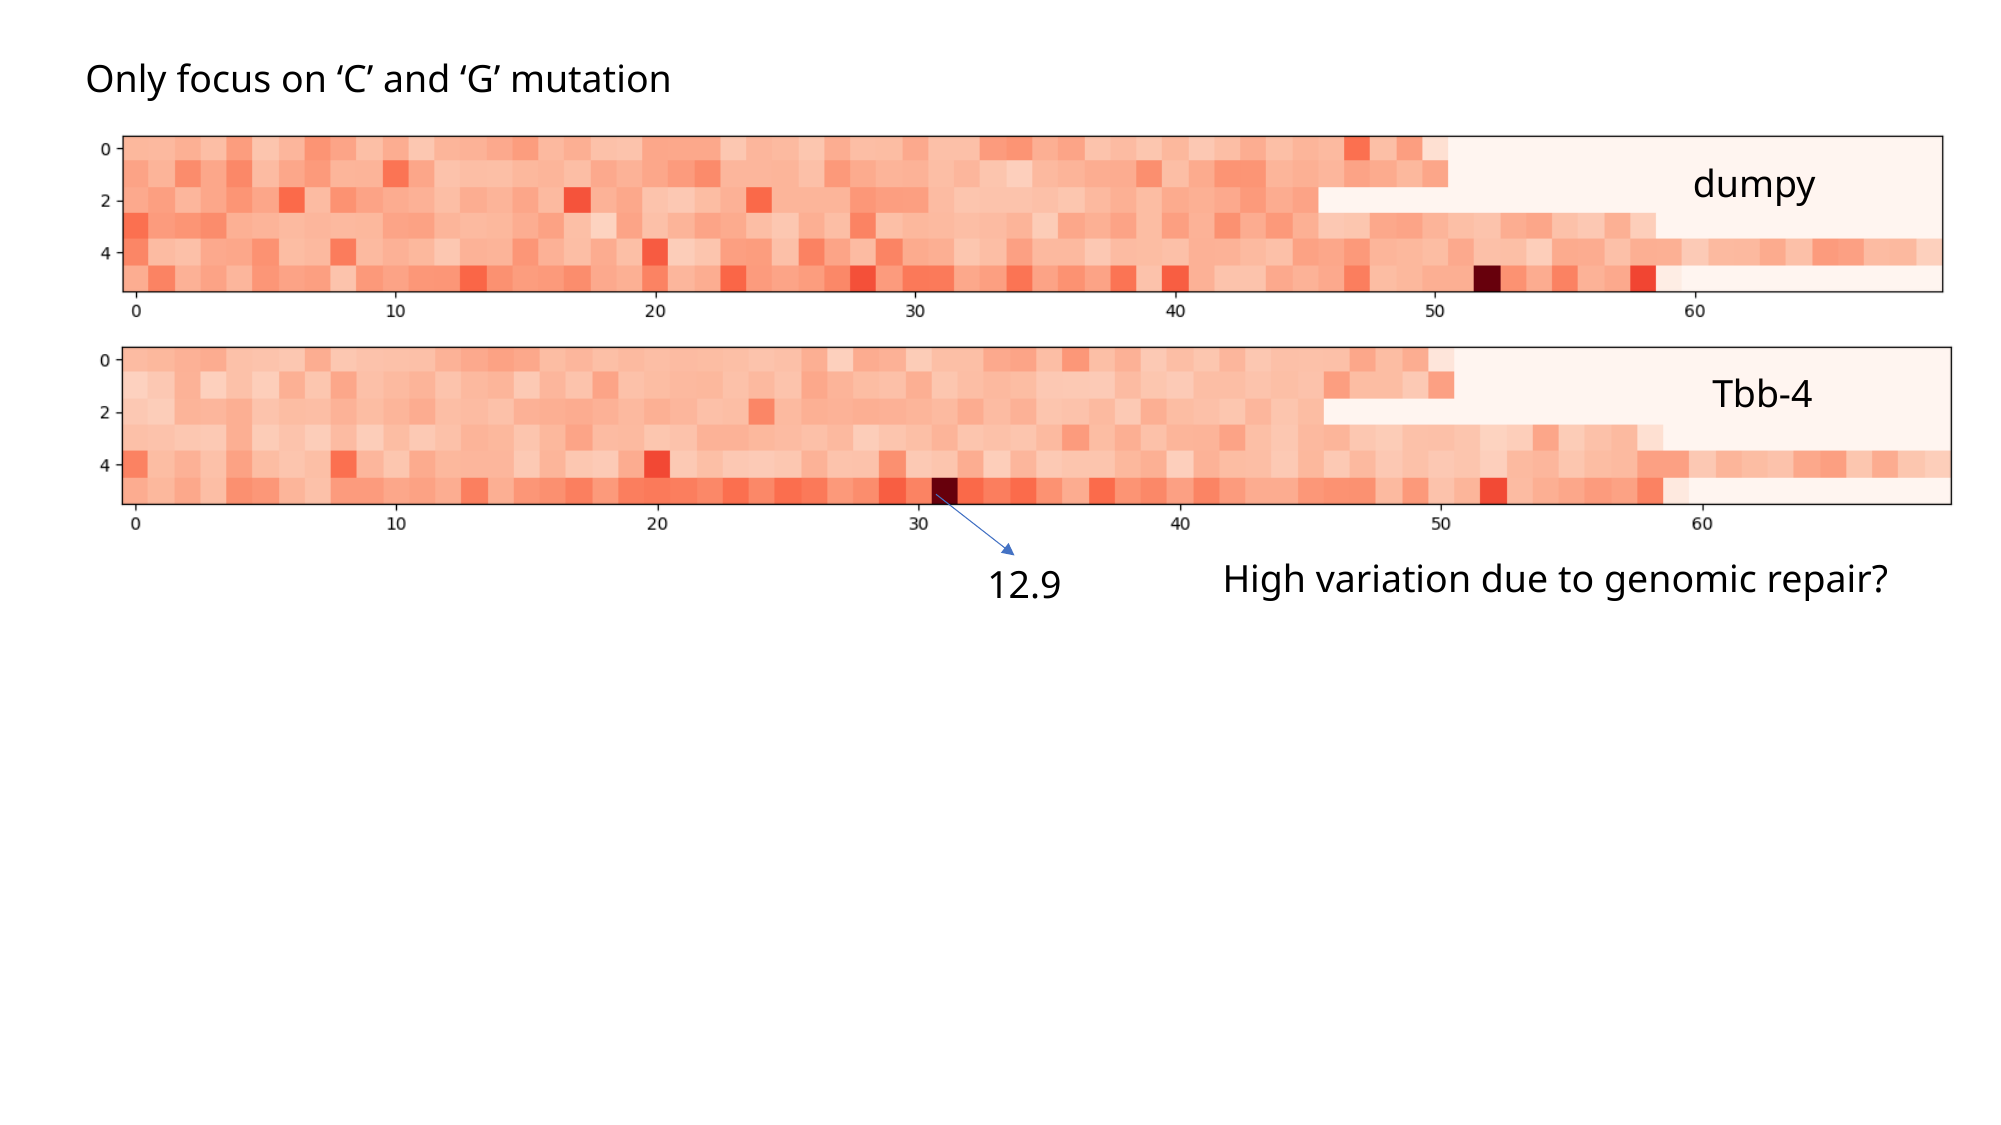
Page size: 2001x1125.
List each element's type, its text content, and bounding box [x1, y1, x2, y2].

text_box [81, 115, 1973, 615]
text_box Only focus on ‘C’ and ‘G’ mutation [70, 47, 688, 108]
